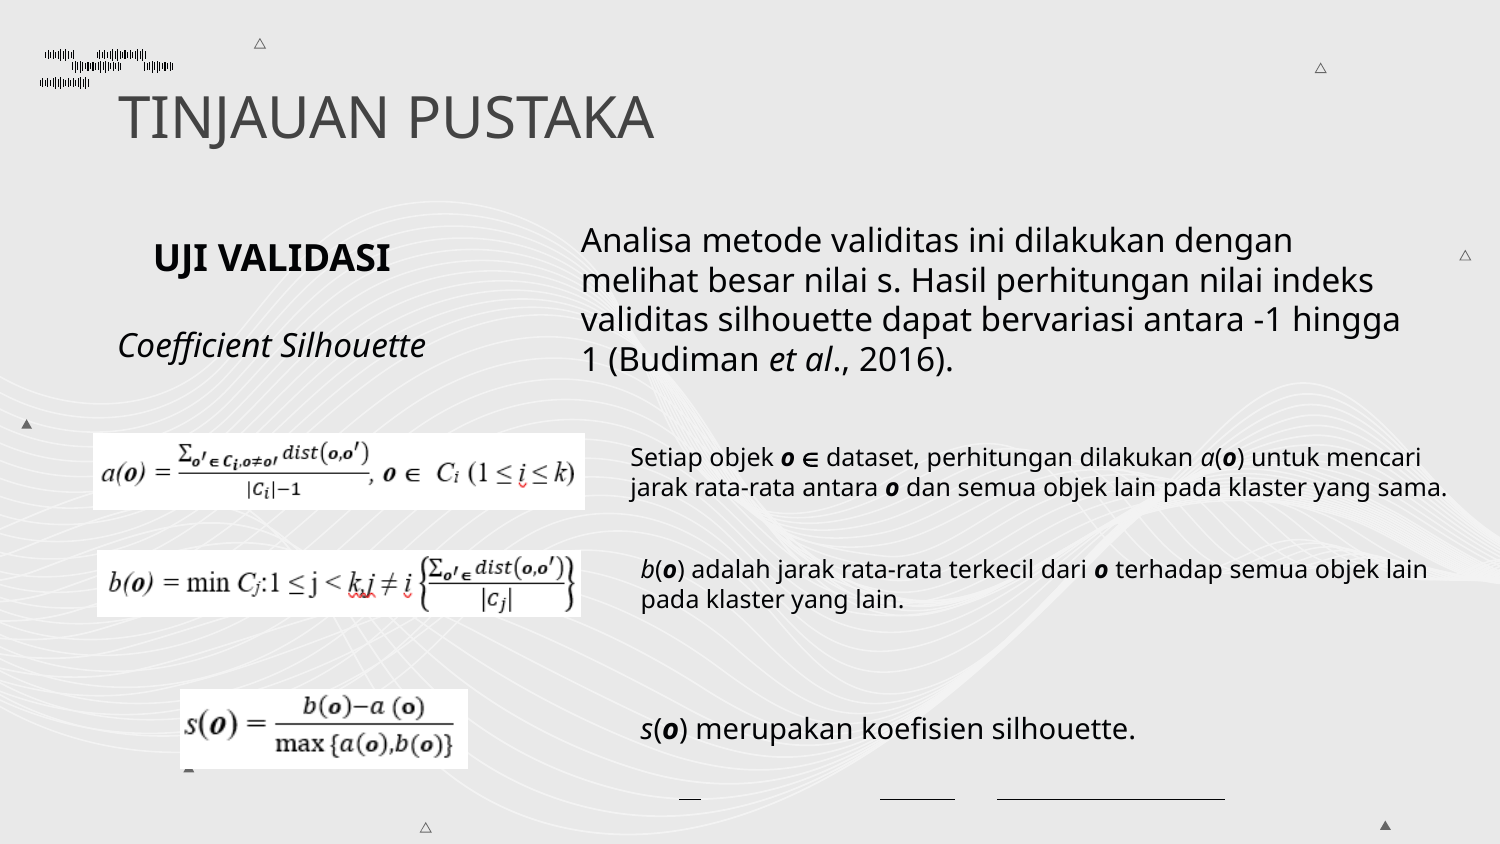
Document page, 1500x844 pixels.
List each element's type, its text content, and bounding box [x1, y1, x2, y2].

picture [97, 550, 581, 618]
text_box Setiap objek o  dataset, perhitungan dilakukan a(o) untuk mencari jarak rata-rata antara o dan semua objek lain pada klaster yang sama. [609, 424, 1463, 519]
text_box b(o) adalah jarak rata-rata terkecil dari o terhadap semua objek lain pada klaster yang lain. [619, 536, 1473, 631]
picture [179, 688, 468, 770]
title TINJAUAN PUSTAKA [118, 68, 1382, 163]
text_box Analisa metode validitas ini dilakukan dengan melihat besar nilai s. Hasil perhitungan nilai indeks validitas silhouette dapat bervariasi antara -1 hingga 1 (Budiman et al., 2016). [560, 251, 1414, 346]
text_box s(o) merupakan koefisien silhouette. [619, 681, 1473, 775]
picture [92, 433, 585, 510]
text_box UJI VALIDASI Coefficient Silhouette [76, 251, 468, 346]
